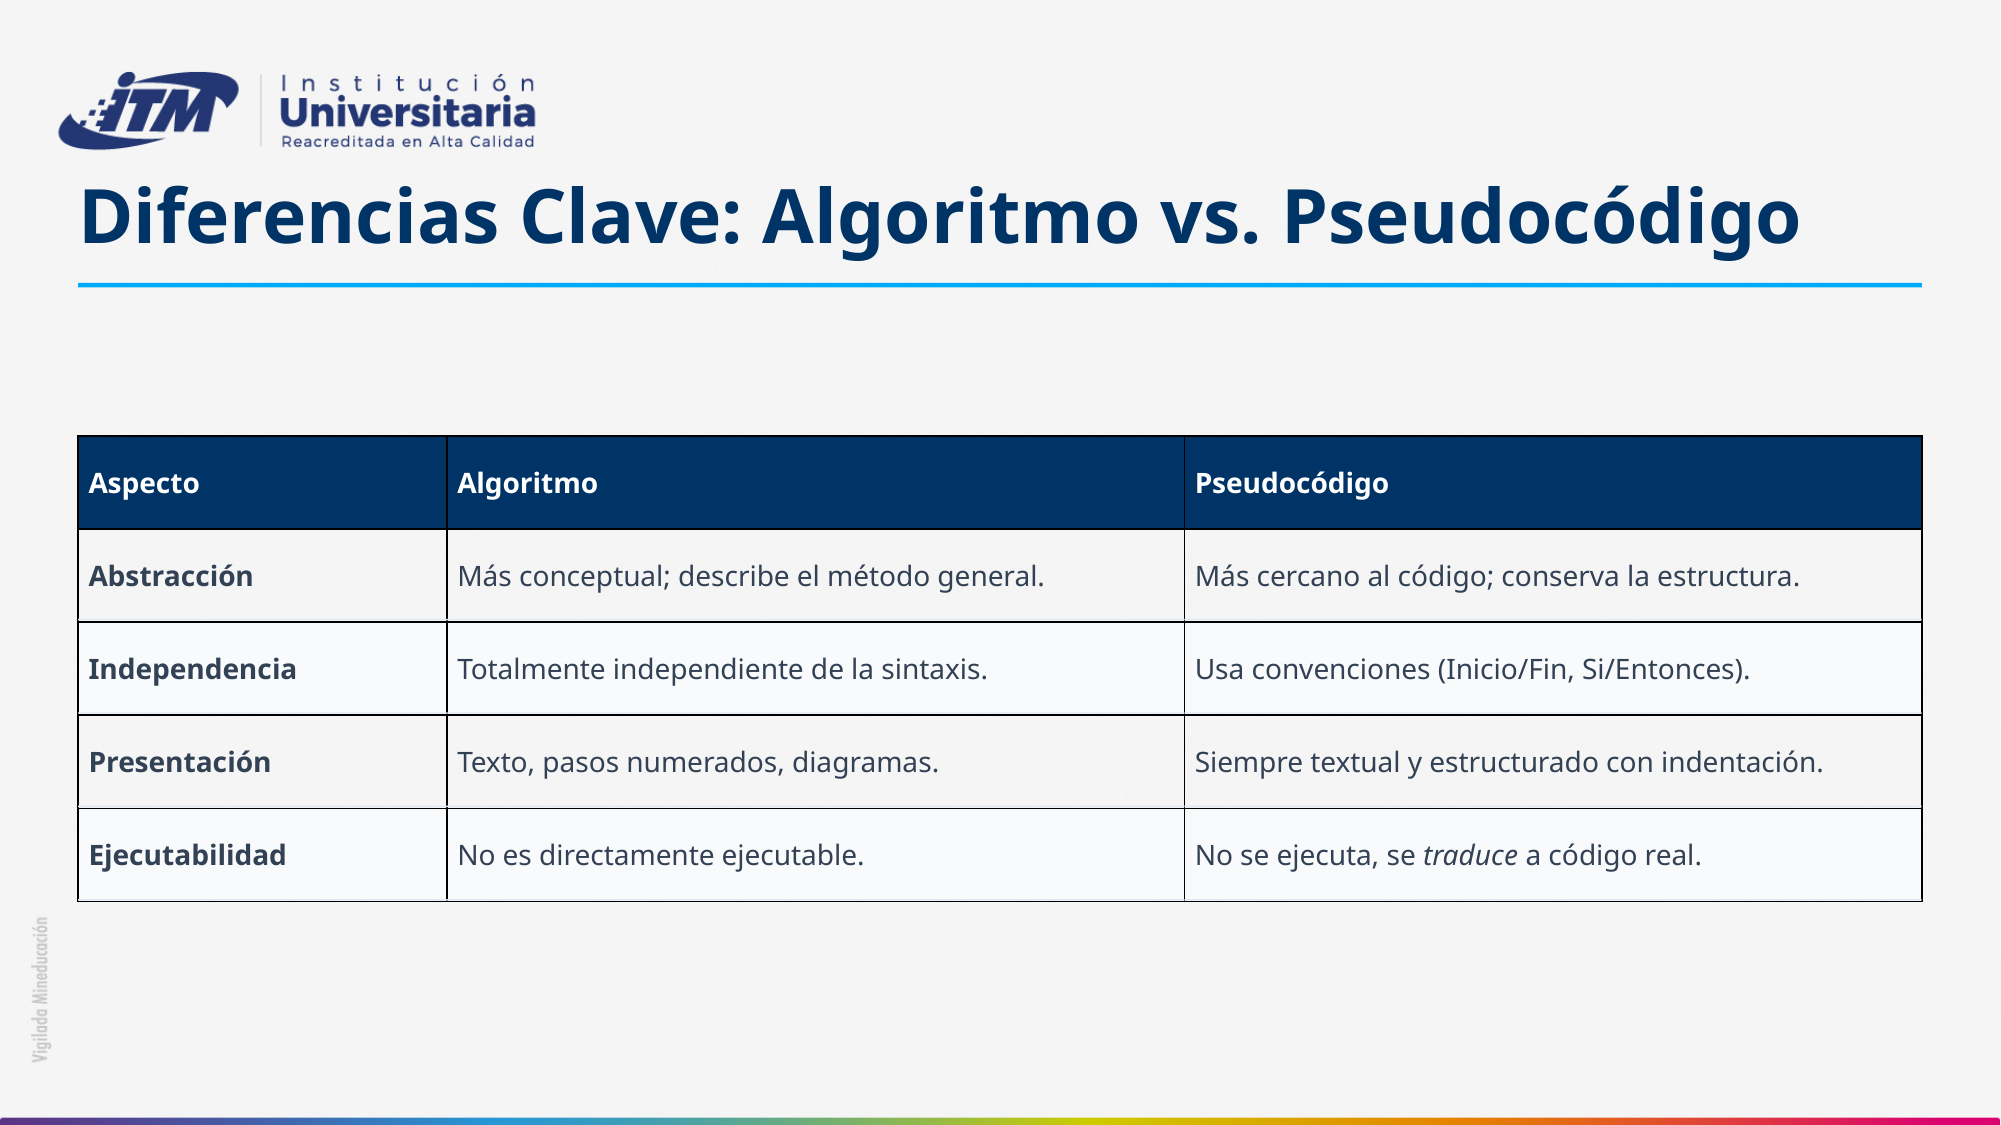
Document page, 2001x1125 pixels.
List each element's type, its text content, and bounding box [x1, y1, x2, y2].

table_cell No es directamente ejecutable. [448, 809, 1184, 899]
table_cell Abstracción [79, 530, 446, 618]
table_header Algoritmo [448, 437, 1184, 528]
table_header Aspecto [79, 437, 446, 528]
table_cell Presentación [79, 716, 446, 805]
table_cell Más conceptual; describe el método general. [448, 530, 1184, 618]
picture [0, 0, 2001, 1125]
table_cell Texto, pasos numerados, diagramas. [448, 716, 1184, 805]
table_header Pseudocódigo [1185, 437, 1921, 528]
text_box Diferencias Clave: Algoritmo vs. Pseudocódigo [78, 168, 2000, 259]
table_cell Totalmente independiente de la sintaxis. [448, 623, 1184, 712]
table_cell Más cercano al código; conserva la estructura. [1185, 530, 1921, 618]
text_box [78, 282, 1922, 288]
table_cell No se ejecuta, se traduce a código real. [1185, 809, 1921, 899]
table_cell Siempre textual y estructurado con indentación. [1185, 716, 1921, 805]
table_cell Usa convenciones (Inicio/Fin, Si/Entonces). [1185, 623, 1921, 712]
table_cell Ejecutabilidad [79, 809, 446, 899]
table_cell Independencia [79, 623, 446, 712]
